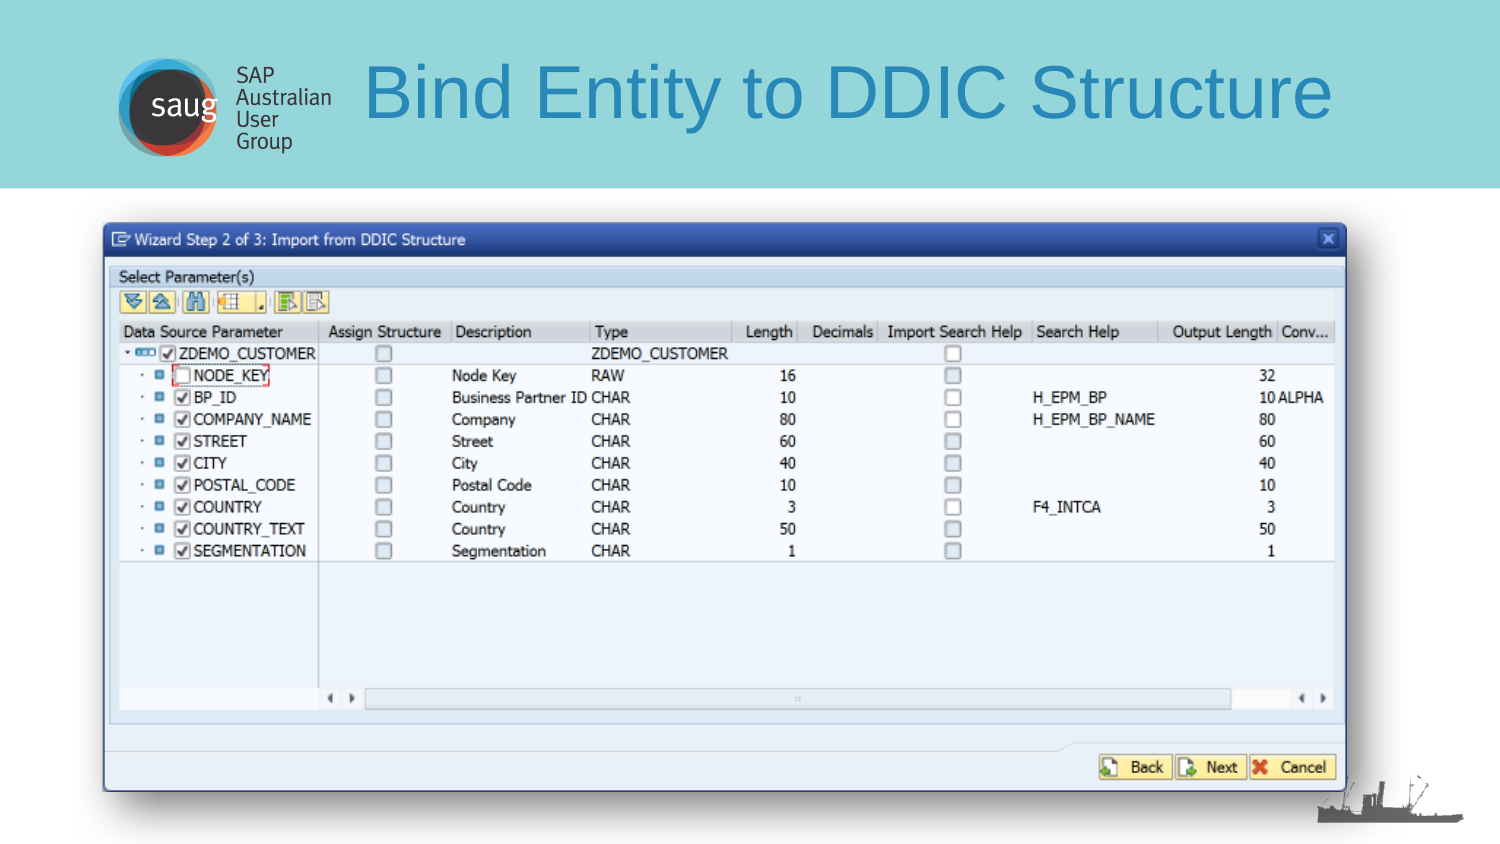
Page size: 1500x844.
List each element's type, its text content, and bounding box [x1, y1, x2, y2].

title Bind Entity to DDIC Structure [348, 0, 1477, 178]
picture [0, 0, 1500, 844]
